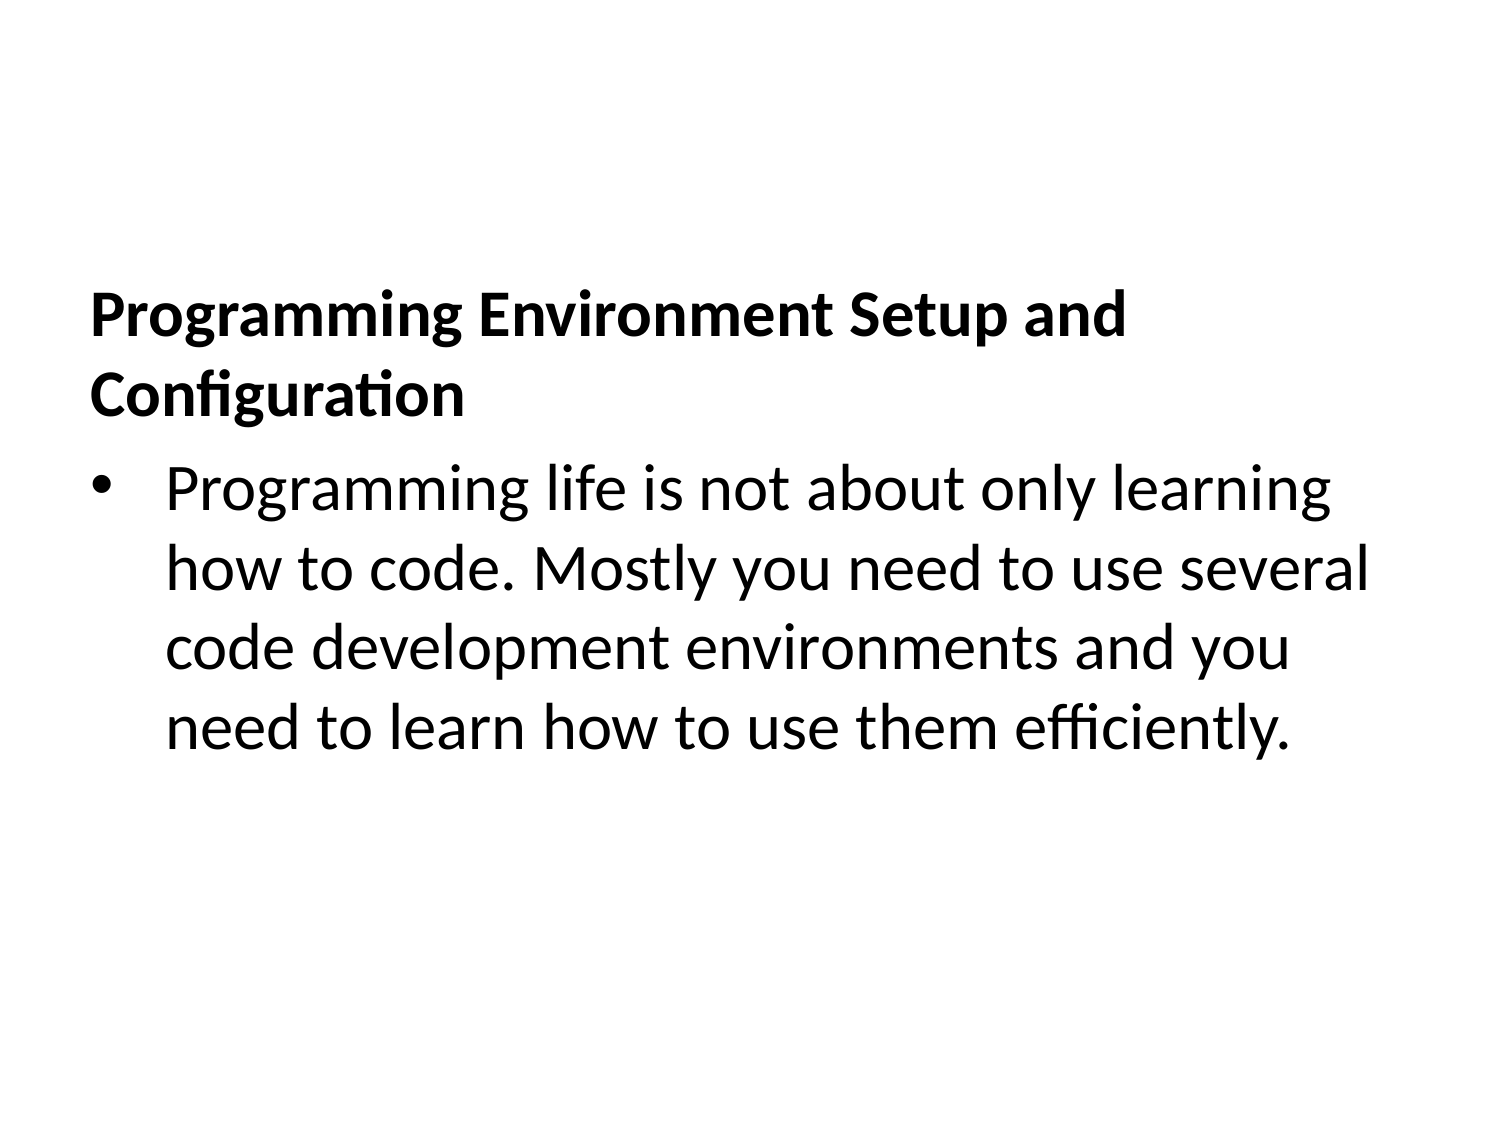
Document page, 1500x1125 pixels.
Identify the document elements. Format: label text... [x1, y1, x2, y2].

list Programming Environment Setup and Configuration Programming life is not about only learning how to code. Mostly you need to use several code development environments and you need to learn how to use them efficiently. [75, 262, 1425, 1005]
